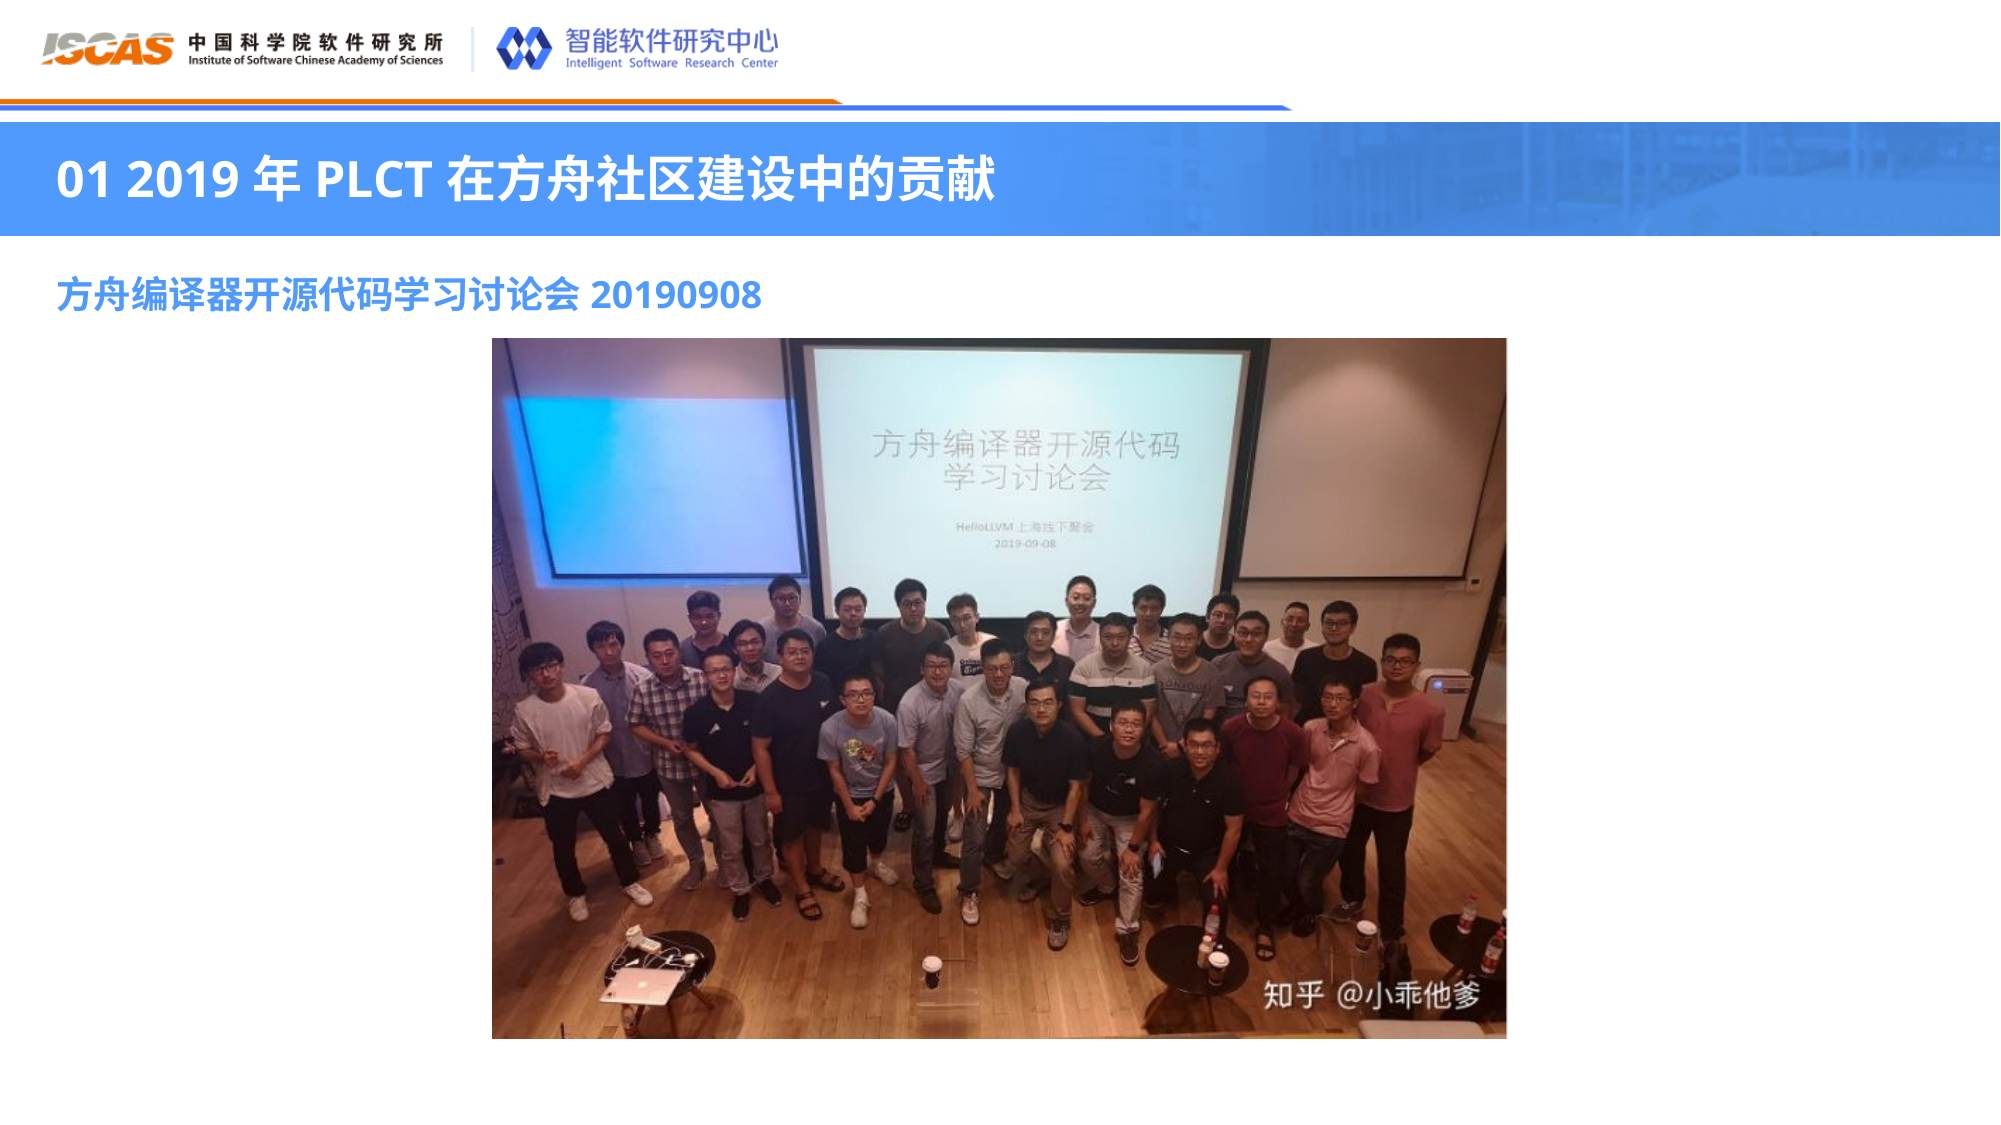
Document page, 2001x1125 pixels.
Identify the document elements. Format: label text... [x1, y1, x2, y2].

picture [0, 0, 2000, 1125]
list 01 2019年PLCT在方舟社区建设中的贡献 [41, 146, 1315, 212]
list 方舟编译器开源代码学习讨论会20190908 [41, 268, 950, 339]
